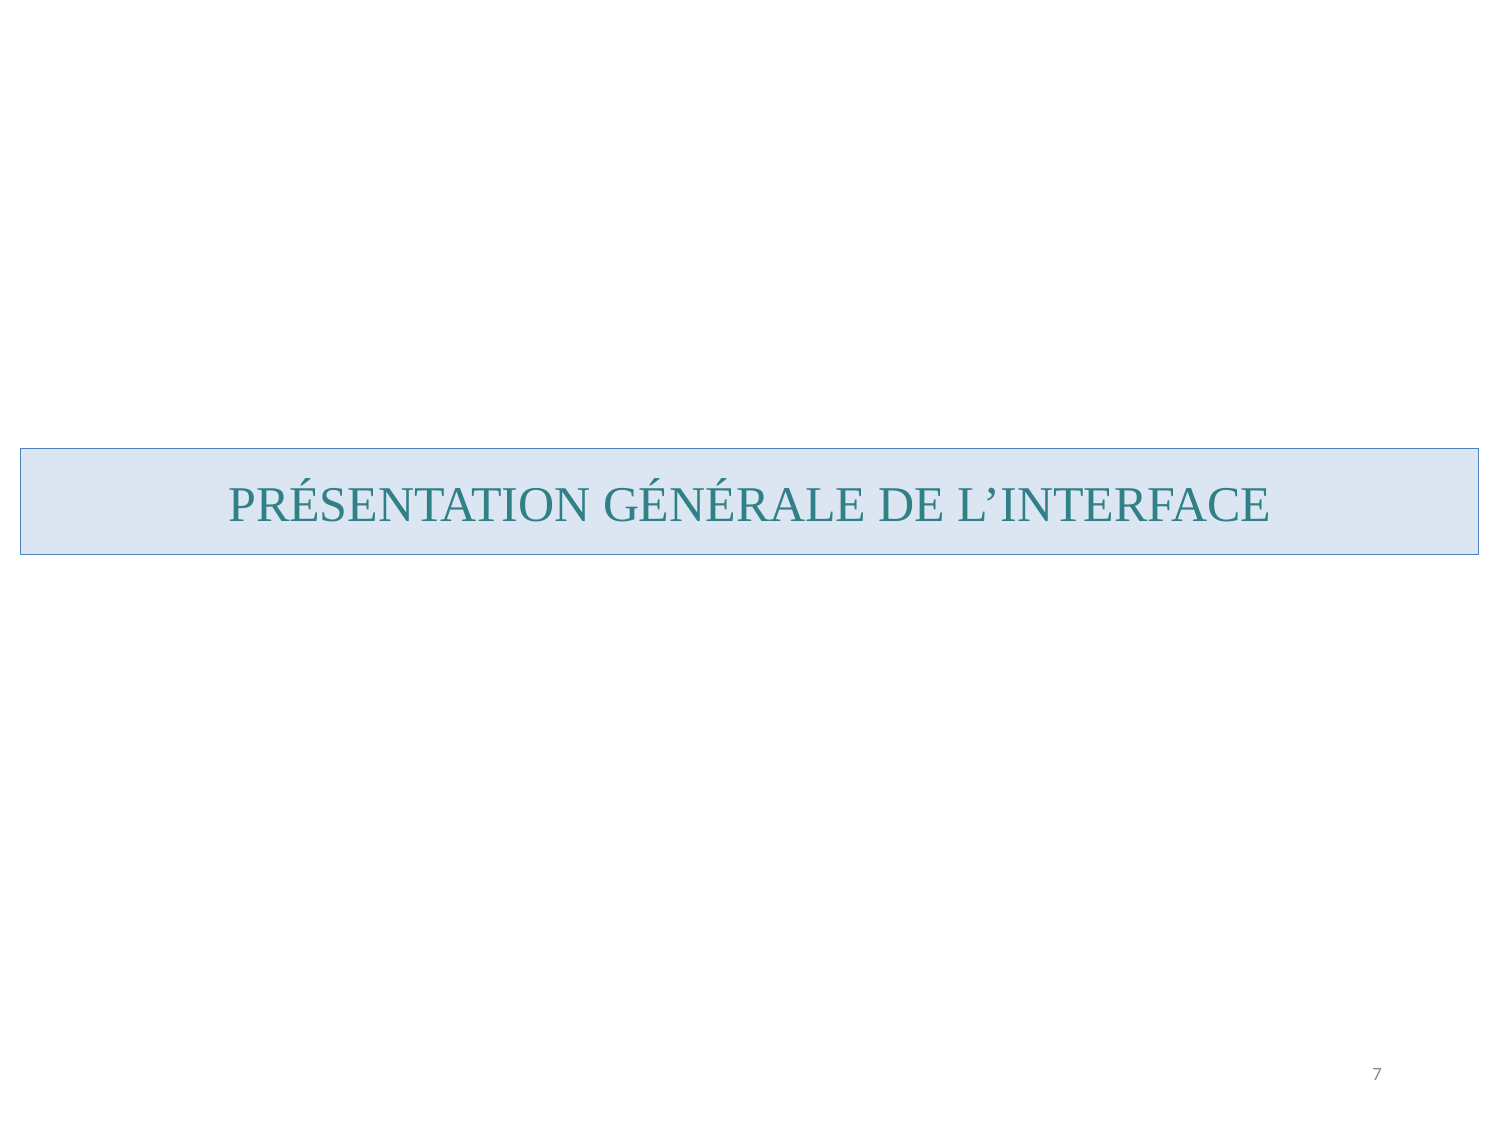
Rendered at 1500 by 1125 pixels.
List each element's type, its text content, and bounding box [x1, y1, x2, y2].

text_box PRéSENTATION GéNéRALE DE L’INTERFACE [20, 448, 1479, 555]
text_box 7 [1059, 1042, 1397, 1103]
